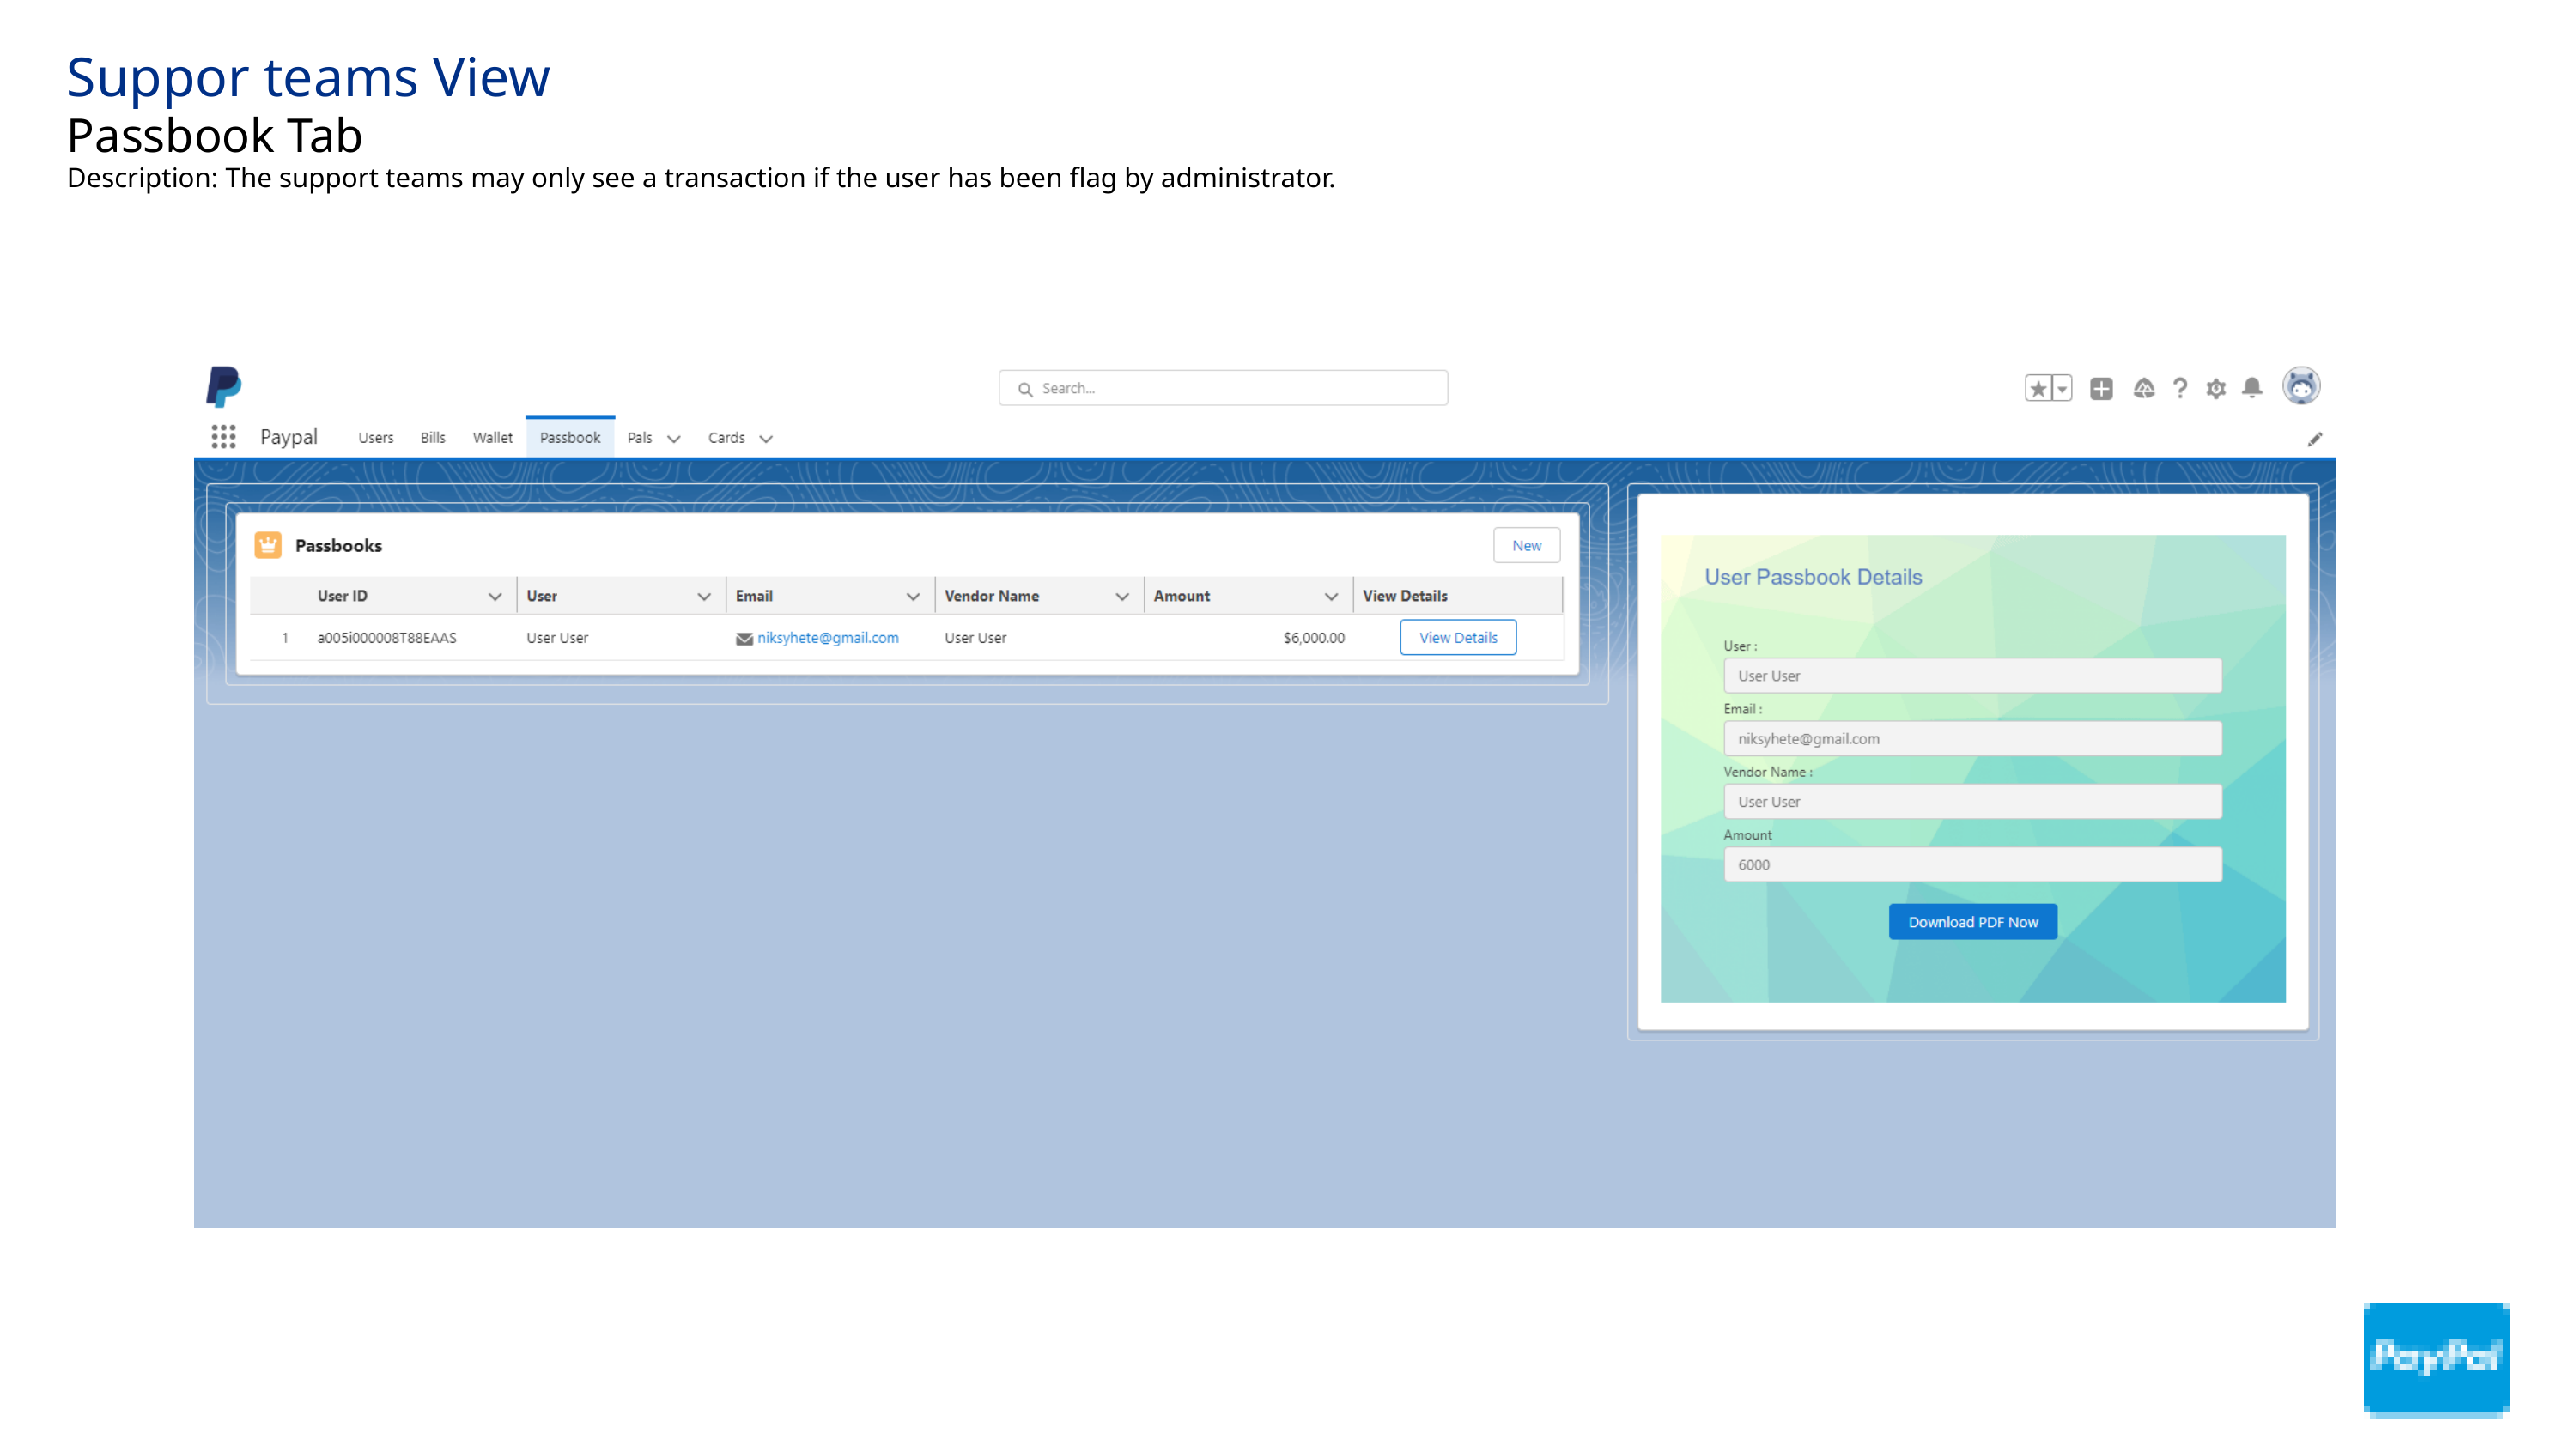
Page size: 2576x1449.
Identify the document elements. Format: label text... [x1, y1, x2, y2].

picture [194, 362, 2336, 1228]
picture [2371, 1340, 2502, 1375]
text_box Description: The support teams may only see a transaction if the user has been flag by administrator. [66, 155, 2255, 194]
picture [2504, 1303, 2510, 1314]
picture [2364, 1407, 2510, 1419]
text_box Passbook Tab [66, 96, 447, 155]
text_box Suppor teams View [66, 32, 642, 107]
picture [2364, 1303, 2369, 1314]
